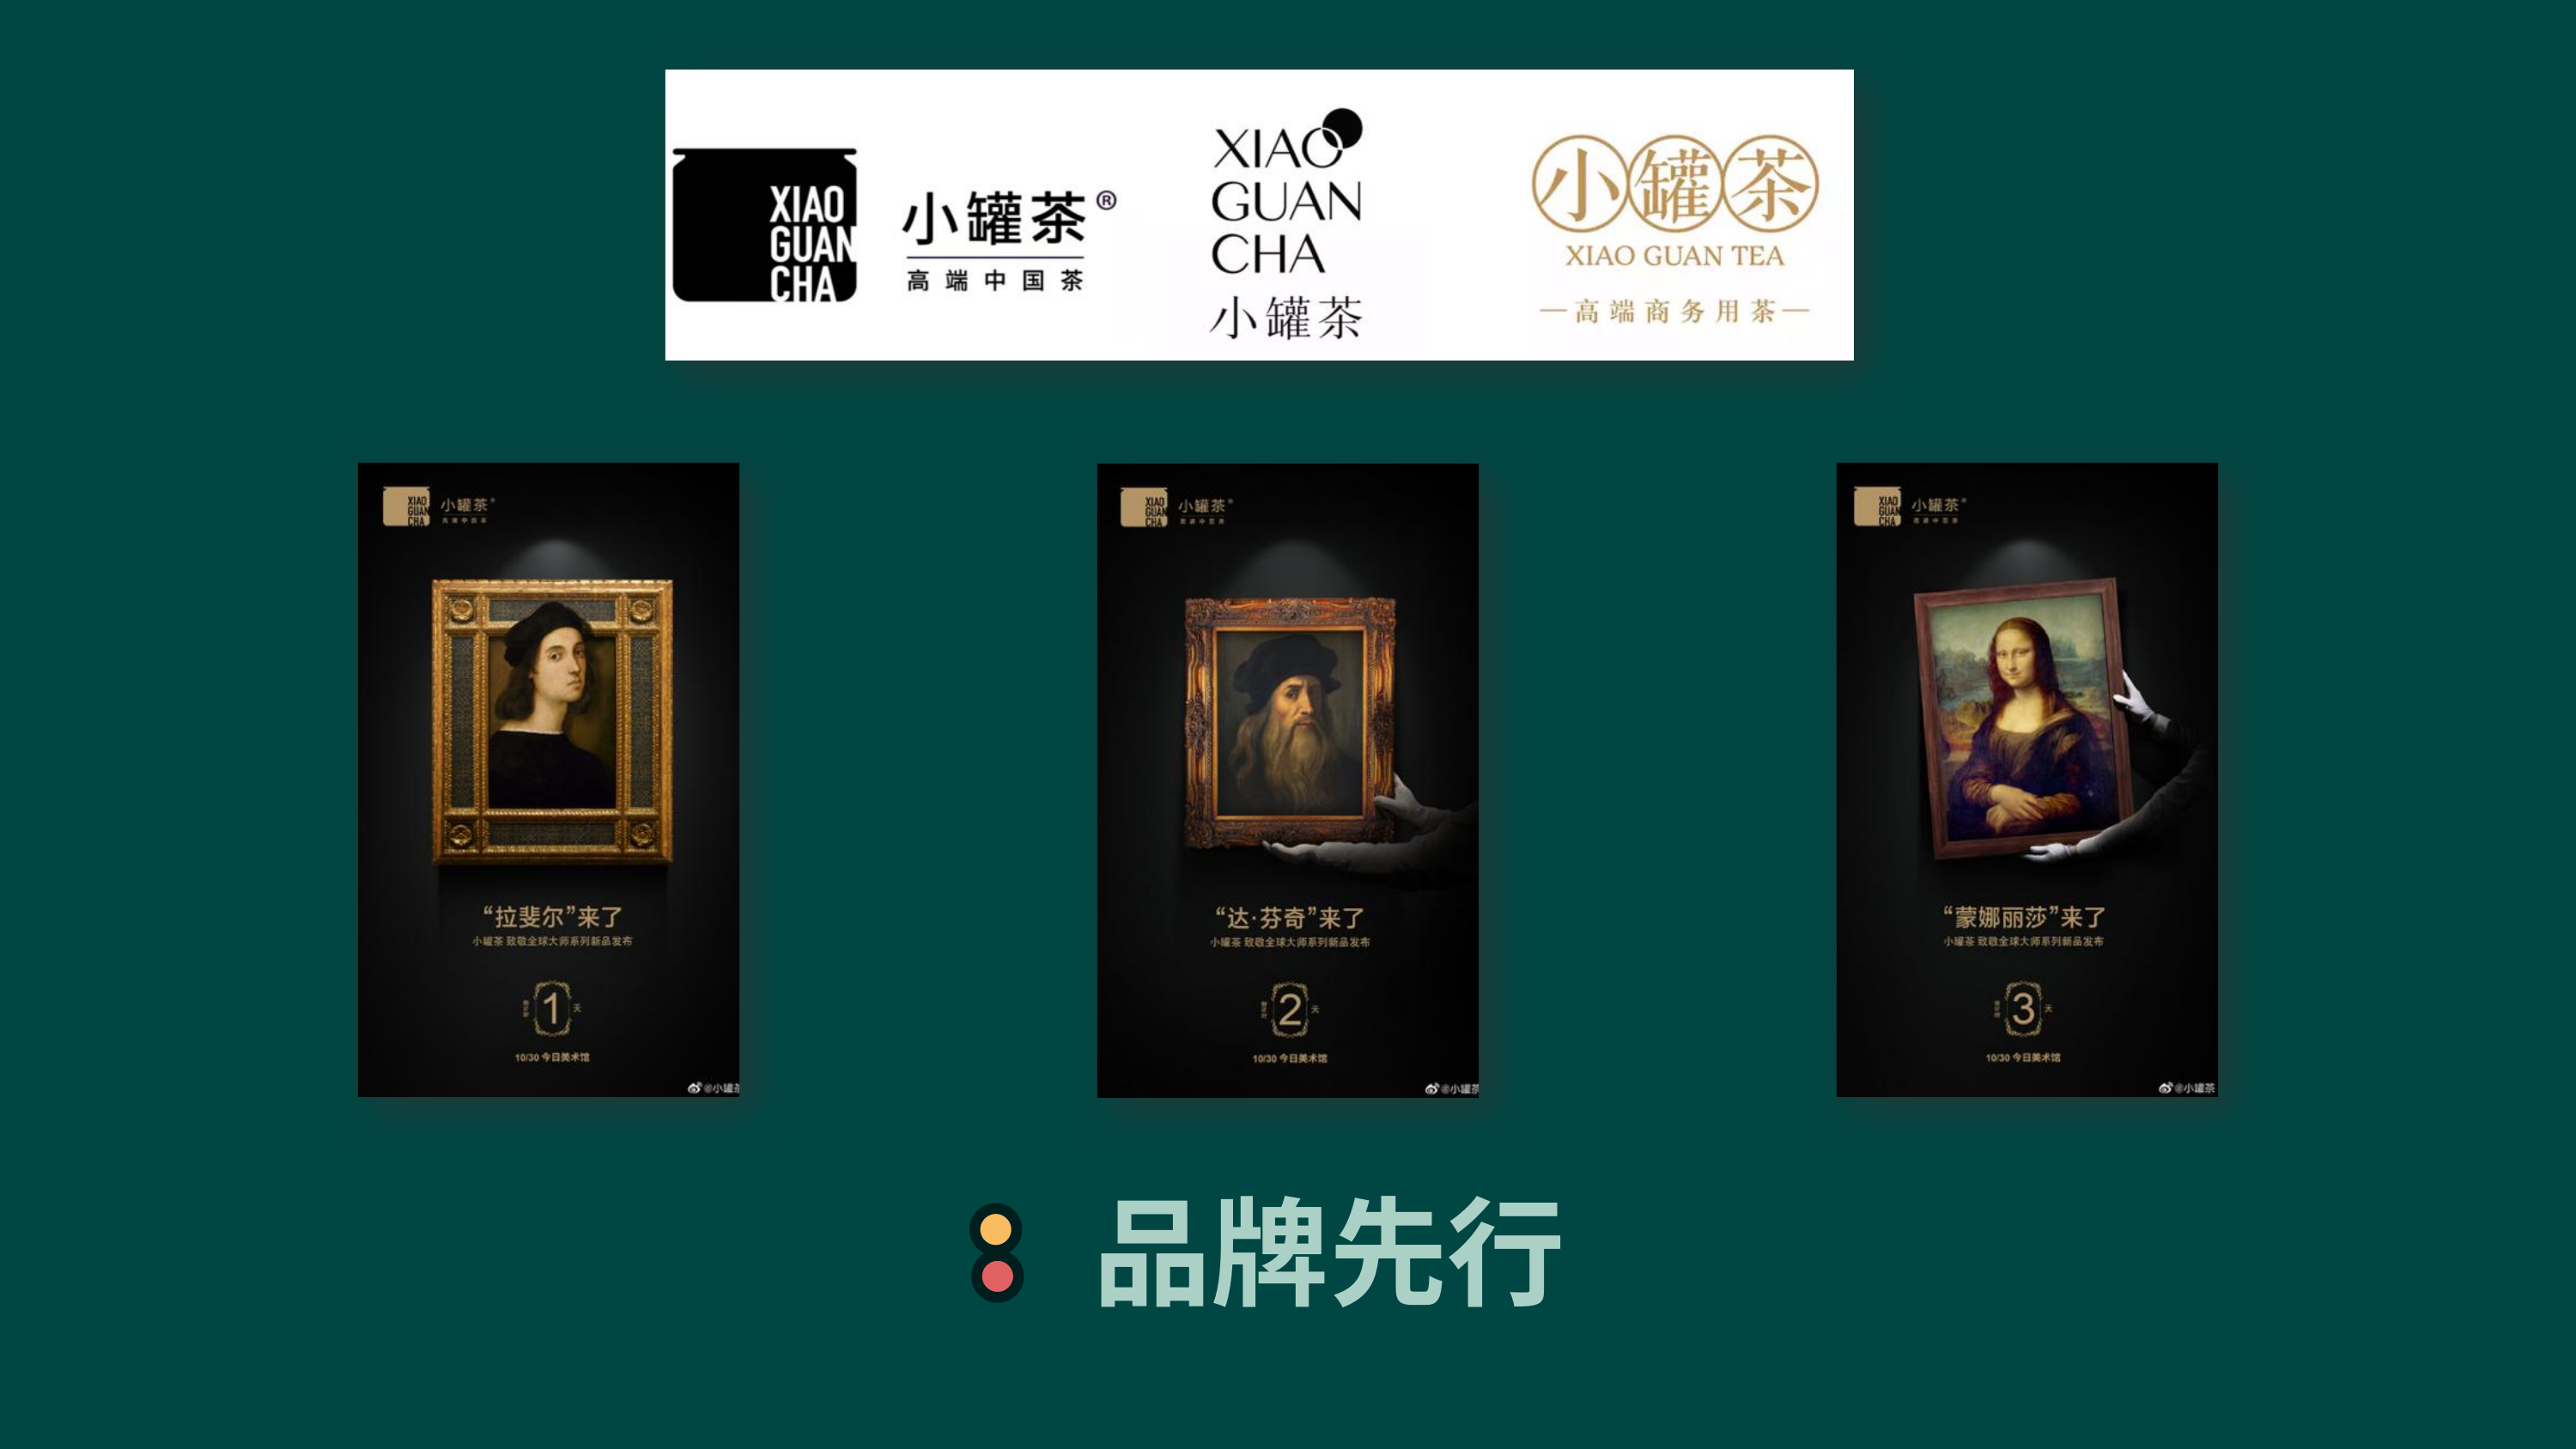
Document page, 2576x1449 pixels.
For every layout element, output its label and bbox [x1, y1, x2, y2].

picture [1836, 463, 2219, 1098]
text_box [975, 1172, 1601, 1329]
picture [1097, 463, 1479, 1098]
picture [357, 463, 740, 1098]
picture [665, 69, 1855, 361]
